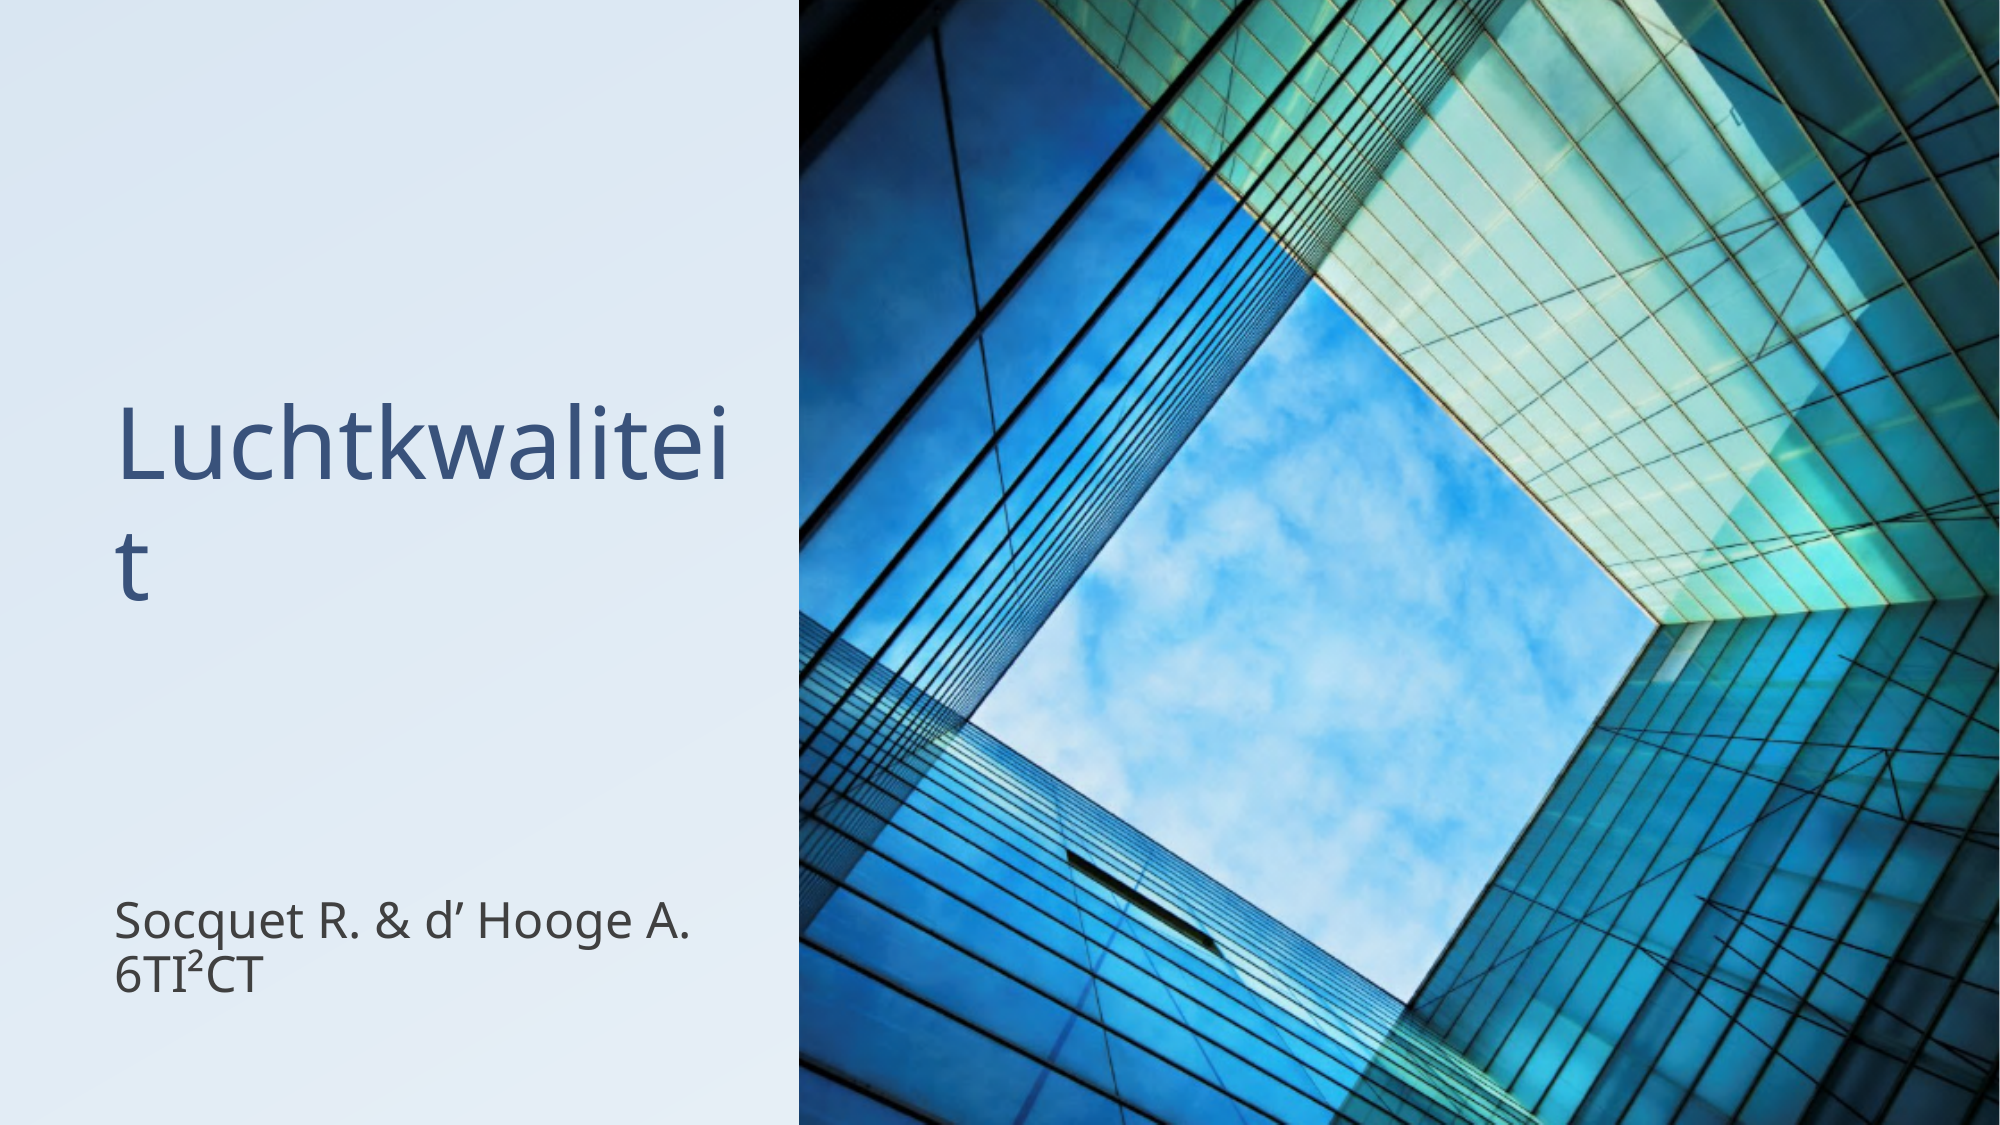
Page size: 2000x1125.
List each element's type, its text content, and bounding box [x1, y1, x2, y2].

title Luchtkwaliteit [99, 112, 750, 887]
picture [799, 0, 2000, 1125]
subtitle Socquet R. & d’ Hooge A. 6TI²CT [99, 887, 750, 1013]
